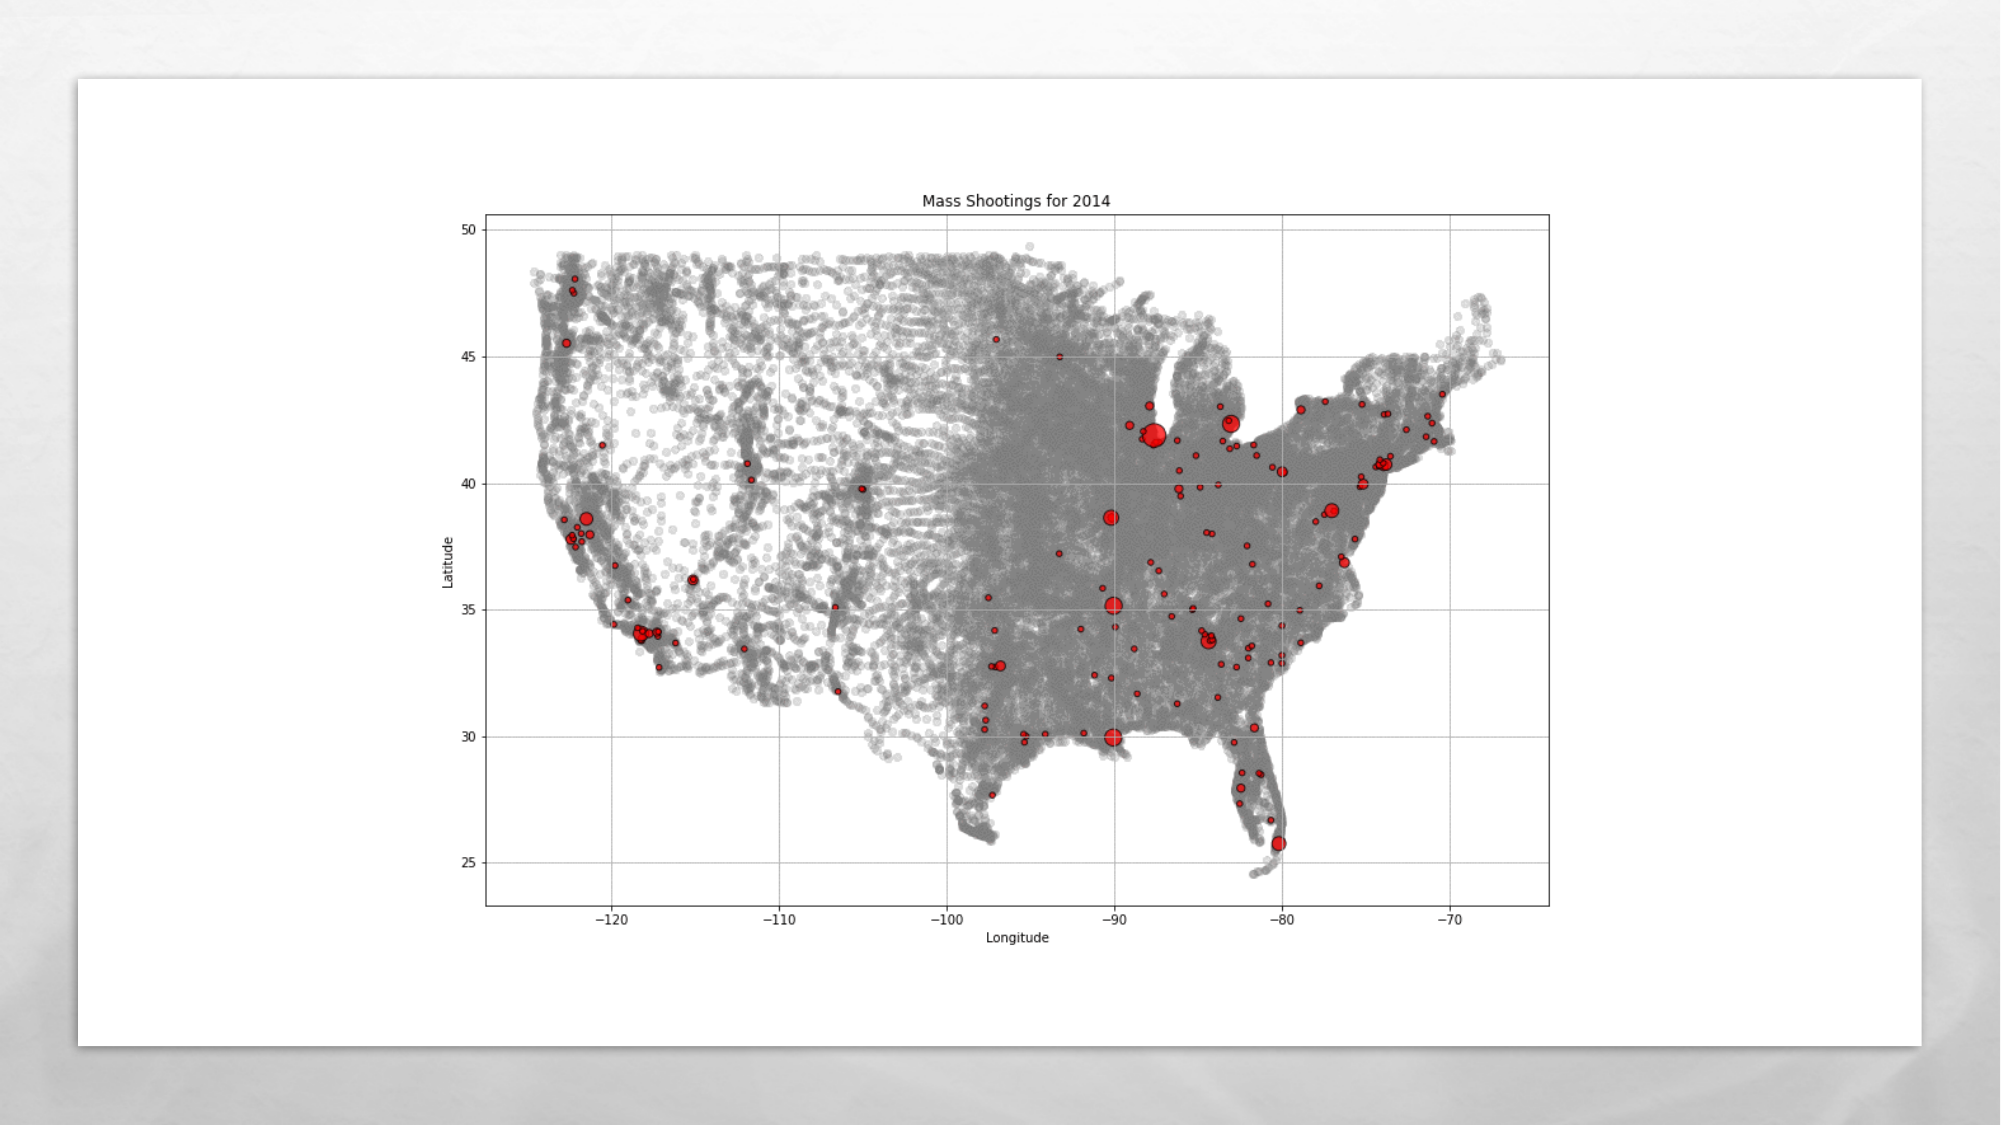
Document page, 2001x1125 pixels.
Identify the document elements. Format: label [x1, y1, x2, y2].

picture [0, 0, 2000, 1125]
text_box [0, 0, 1966, 1091]
picture [314, 105, 1686, 1020]
